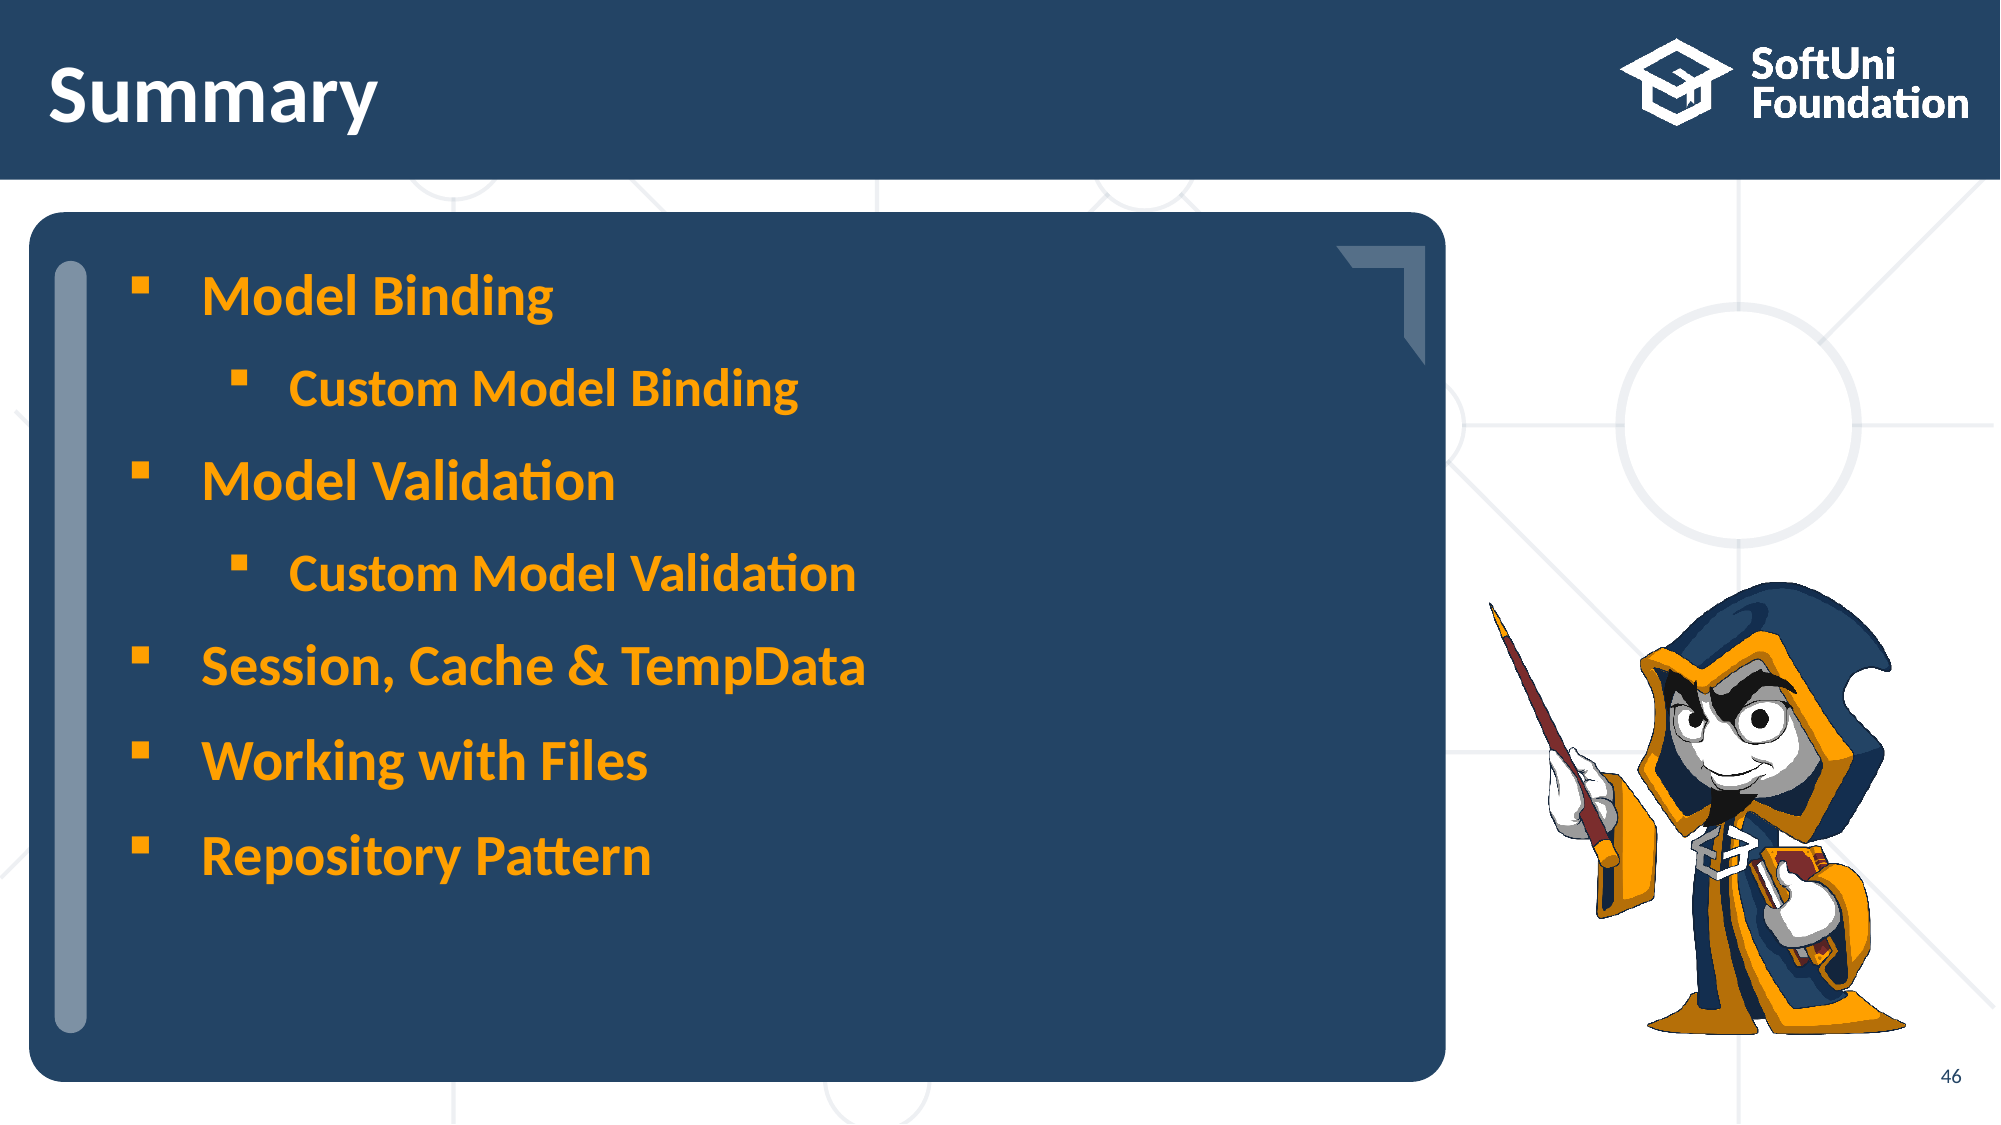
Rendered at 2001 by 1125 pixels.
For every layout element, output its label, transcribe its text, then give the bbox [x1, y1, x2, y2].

title Summary [31, 16, 1591, 162]
picture [1619, 38, 1968, 126]
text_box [28, 211, 1446, 1083]
slide_number 46 [1897, 1049, 1968, 1101]
picture [1473, 541, 1947, 1054]
